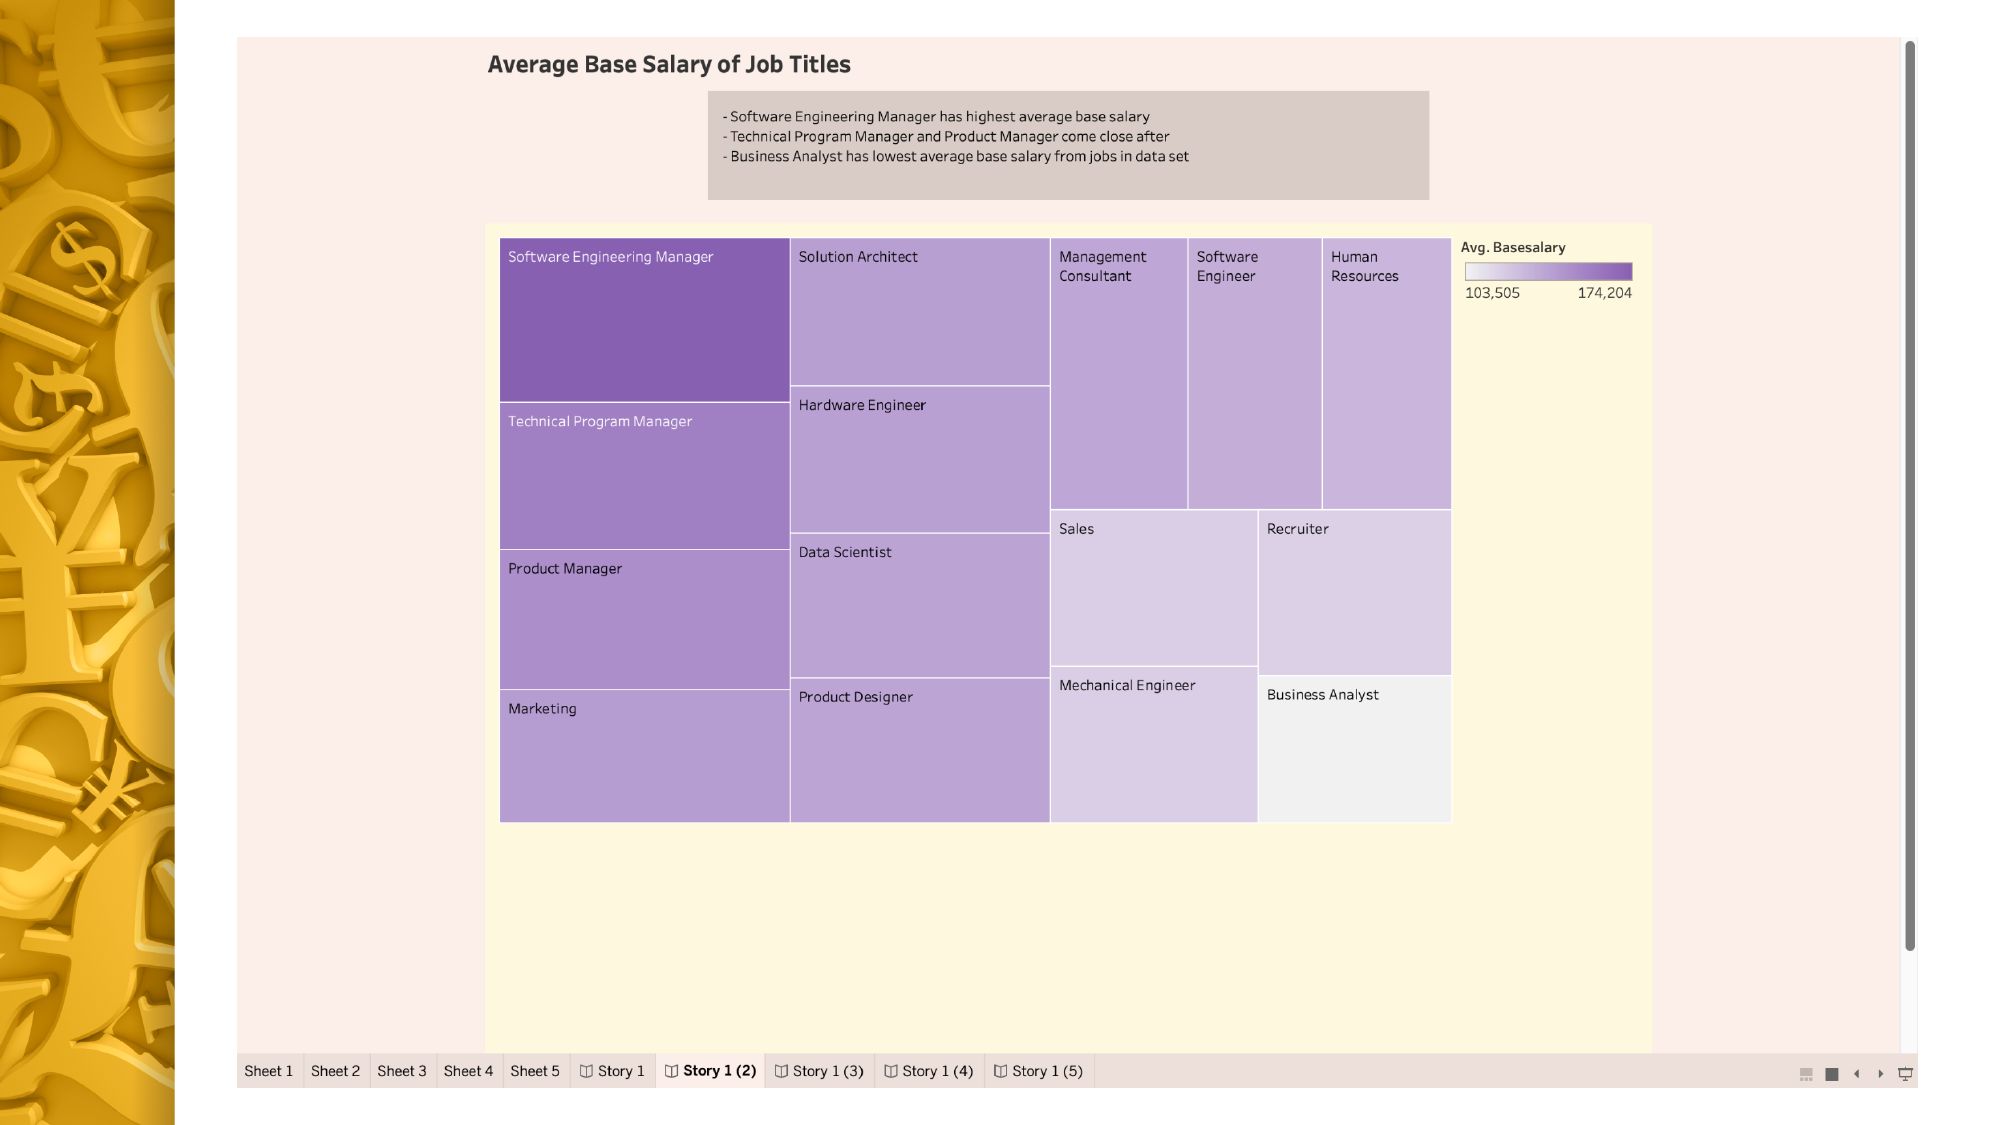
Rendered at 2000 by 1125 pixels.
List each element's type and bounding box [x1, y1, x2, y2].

picture [0, 0, 175, 1125]
picture [237, 37, 1918, 1088]
